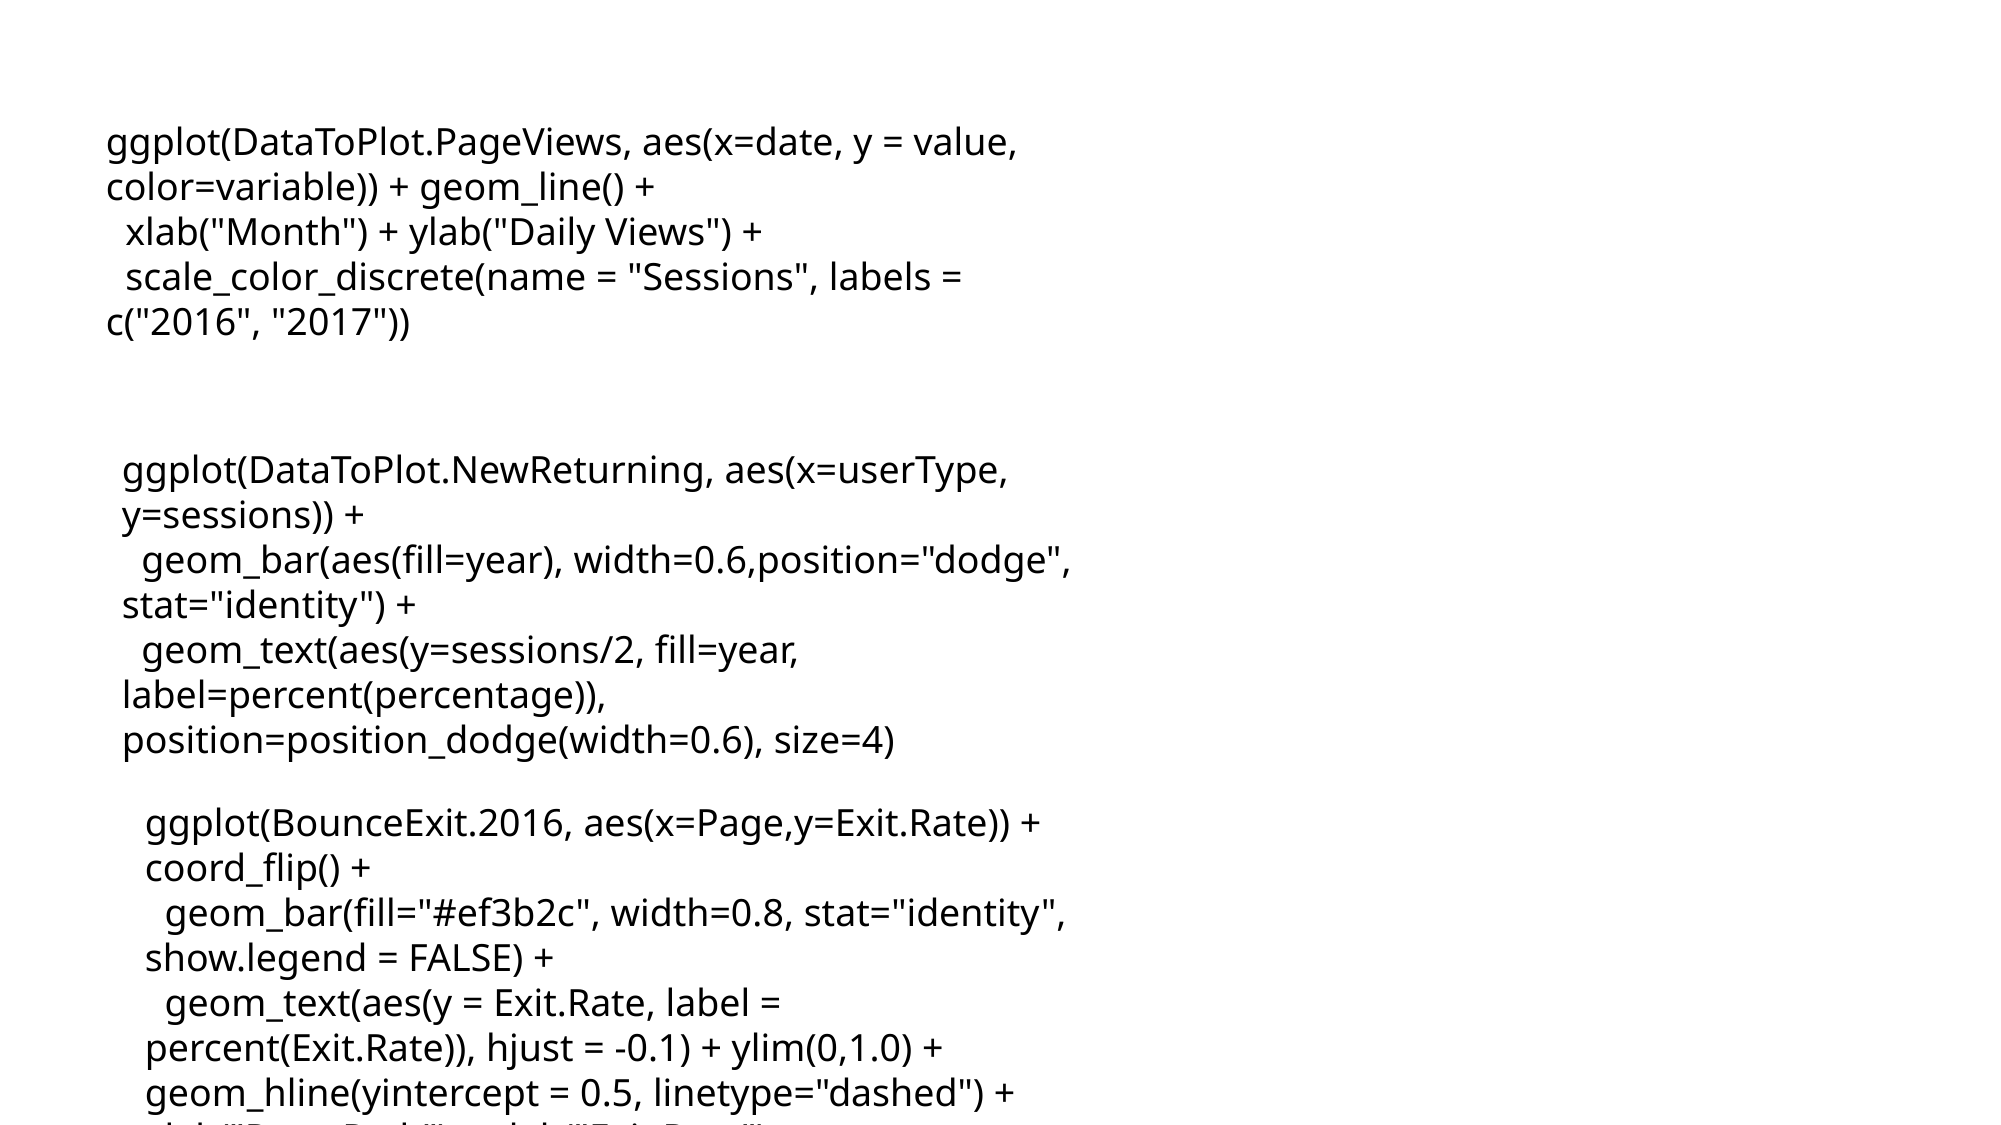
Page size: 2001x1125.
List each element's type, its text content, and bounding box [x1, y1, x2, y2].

text_box ggplot(DataToPlot.PageViews, aes(x=date, y = value, color=variable)) + geom_line() + xlab("Month") + ylab("Daily Views") + scale_color_discrete(name = "Sessions", labels = c("2016", "2017")) [91, 110, 1091, 351]
text_box ggplot(BounceExit.2016, aes(x=Page,y=Exit.Rate)) + coord_flip() + geom_bar(fill="#ef3b2c", width=0.8, stat="identity", show.legend = FALSE) + geom_text(aes(y = Exit.Rate, label = percent(Exit.Rate)), hjust = -0.1) + ylim(0,1.0) + geom_hline(yintercept = 0.5, linetype="dashed") + xlab("Page Path") + ylab("Exit Rate") [130, 791, 1131, 1125]
text_box ggplot(DataToPlot.NewReturning, aes(x=userType, y=sessions)) + geom_bar(aes(fill=year), width=0.6,position="dodge", stat="identity") + geom_text(aes(y=sessions/2, fill=year, label=percent(percentage)), position=position_dodge(width=0.6), size=4) [107, 438, 1108, 769]
